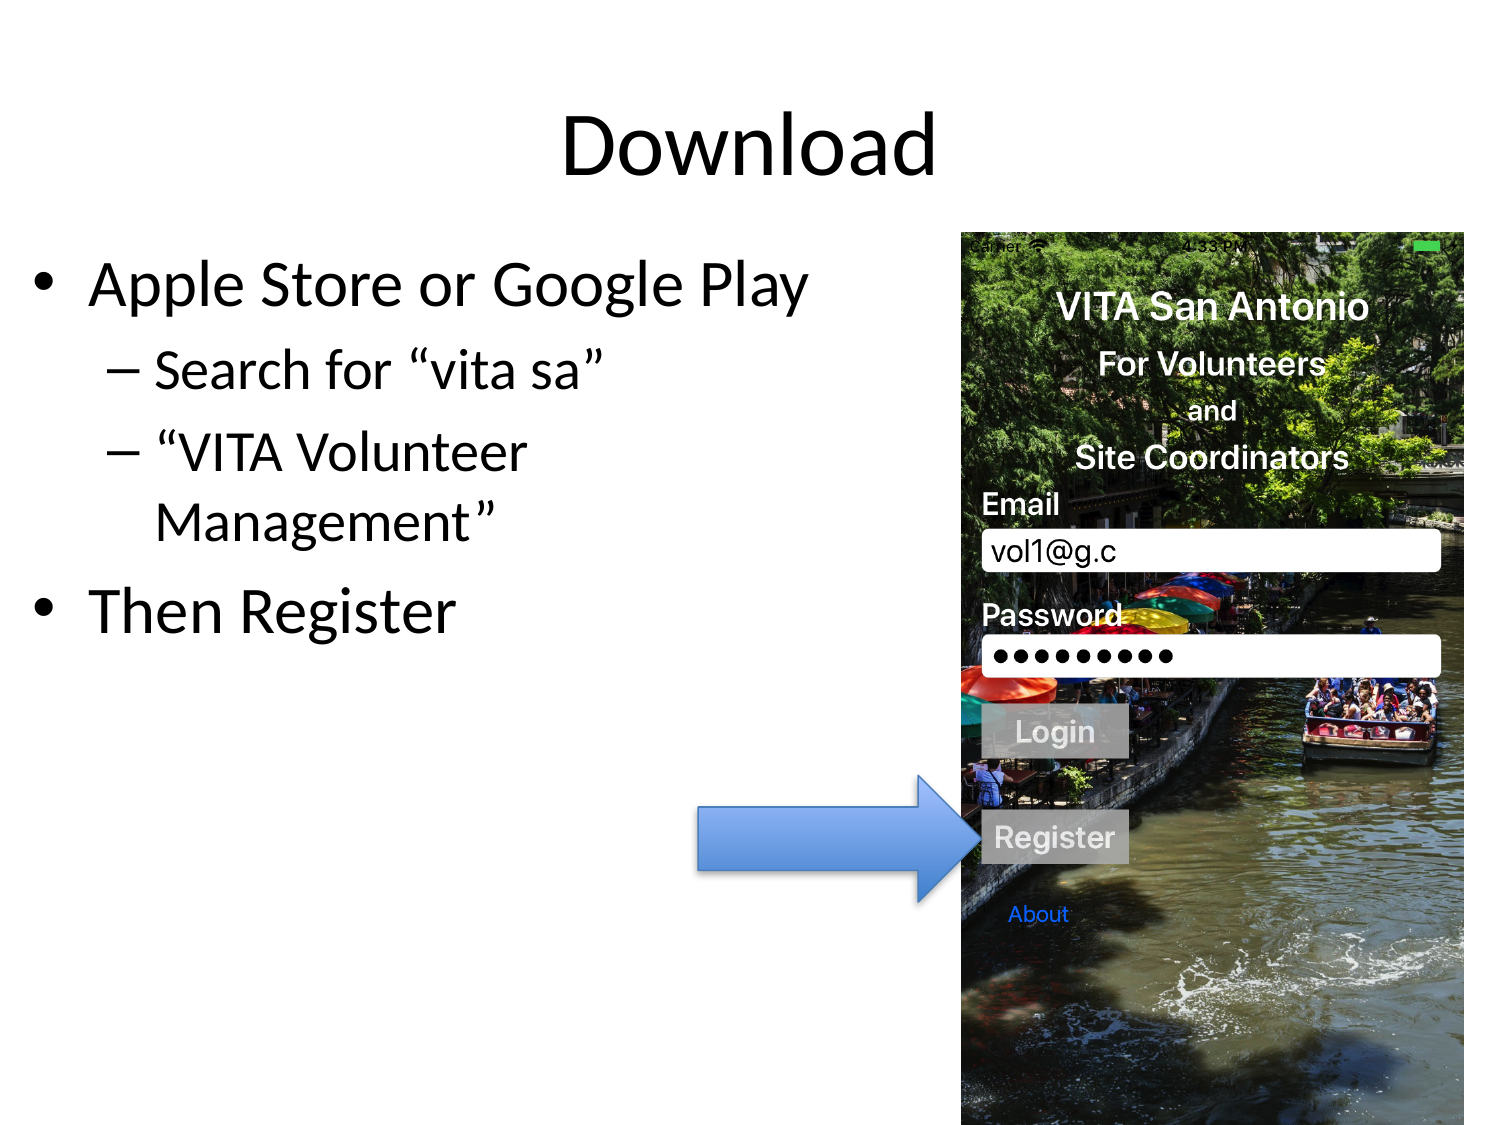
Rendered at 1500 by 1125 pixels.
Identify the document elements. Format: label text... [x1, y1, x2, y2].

list Apple Store or Google Play Search for “vita sa” “VITA Volunteer Management” Then Register [17, 232, 868, 1005]
text_box [697, 774, 956, 903]
picture [961, 232, 1464, 1125]
title Download [75, 45, 1425, 233]
